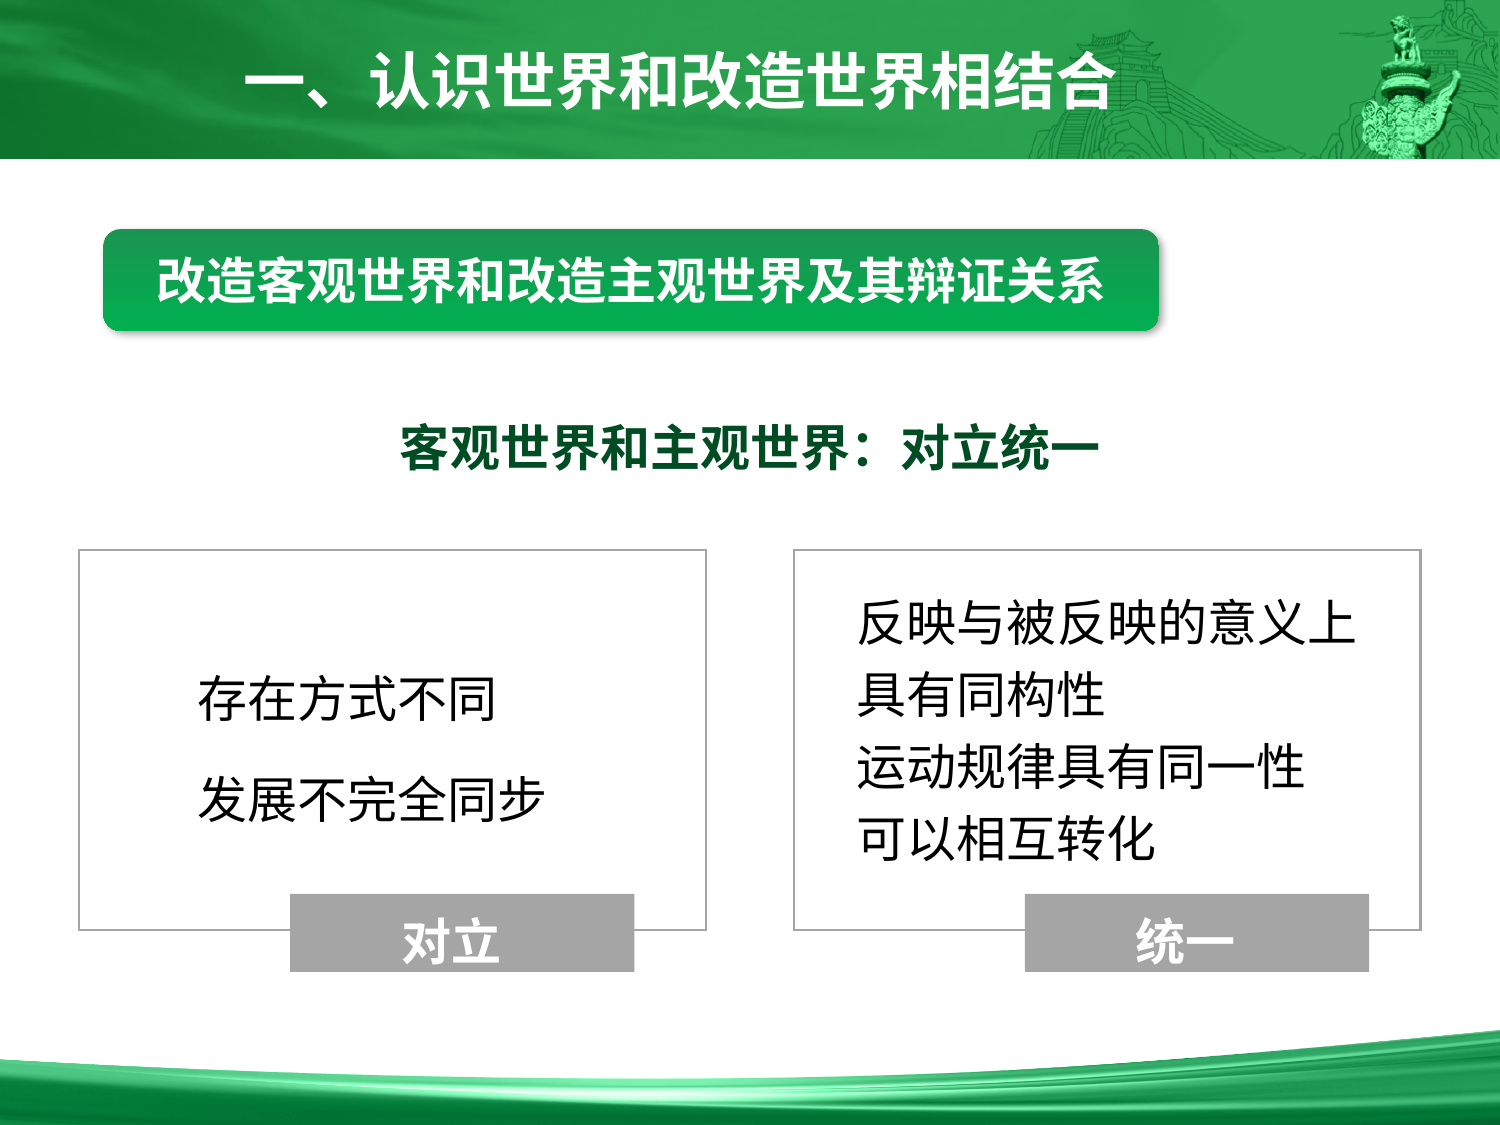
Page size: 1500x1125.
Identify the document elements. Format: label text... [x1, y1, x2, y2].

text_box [79, 549, 1421, 972]
text_box 改造客观世界和改造主观世界及其辩证关系 [102, 228, 1160, 332]
text_box 一、认识世界和改造世界相结合 [0, 34, 1362, 125]
picture [0, 1027, 1500, 1125]
text_box 客观世界和主观世界：对立统一 [294, 397, 1206, 484]
picture [0, 0, 1500, 159]
